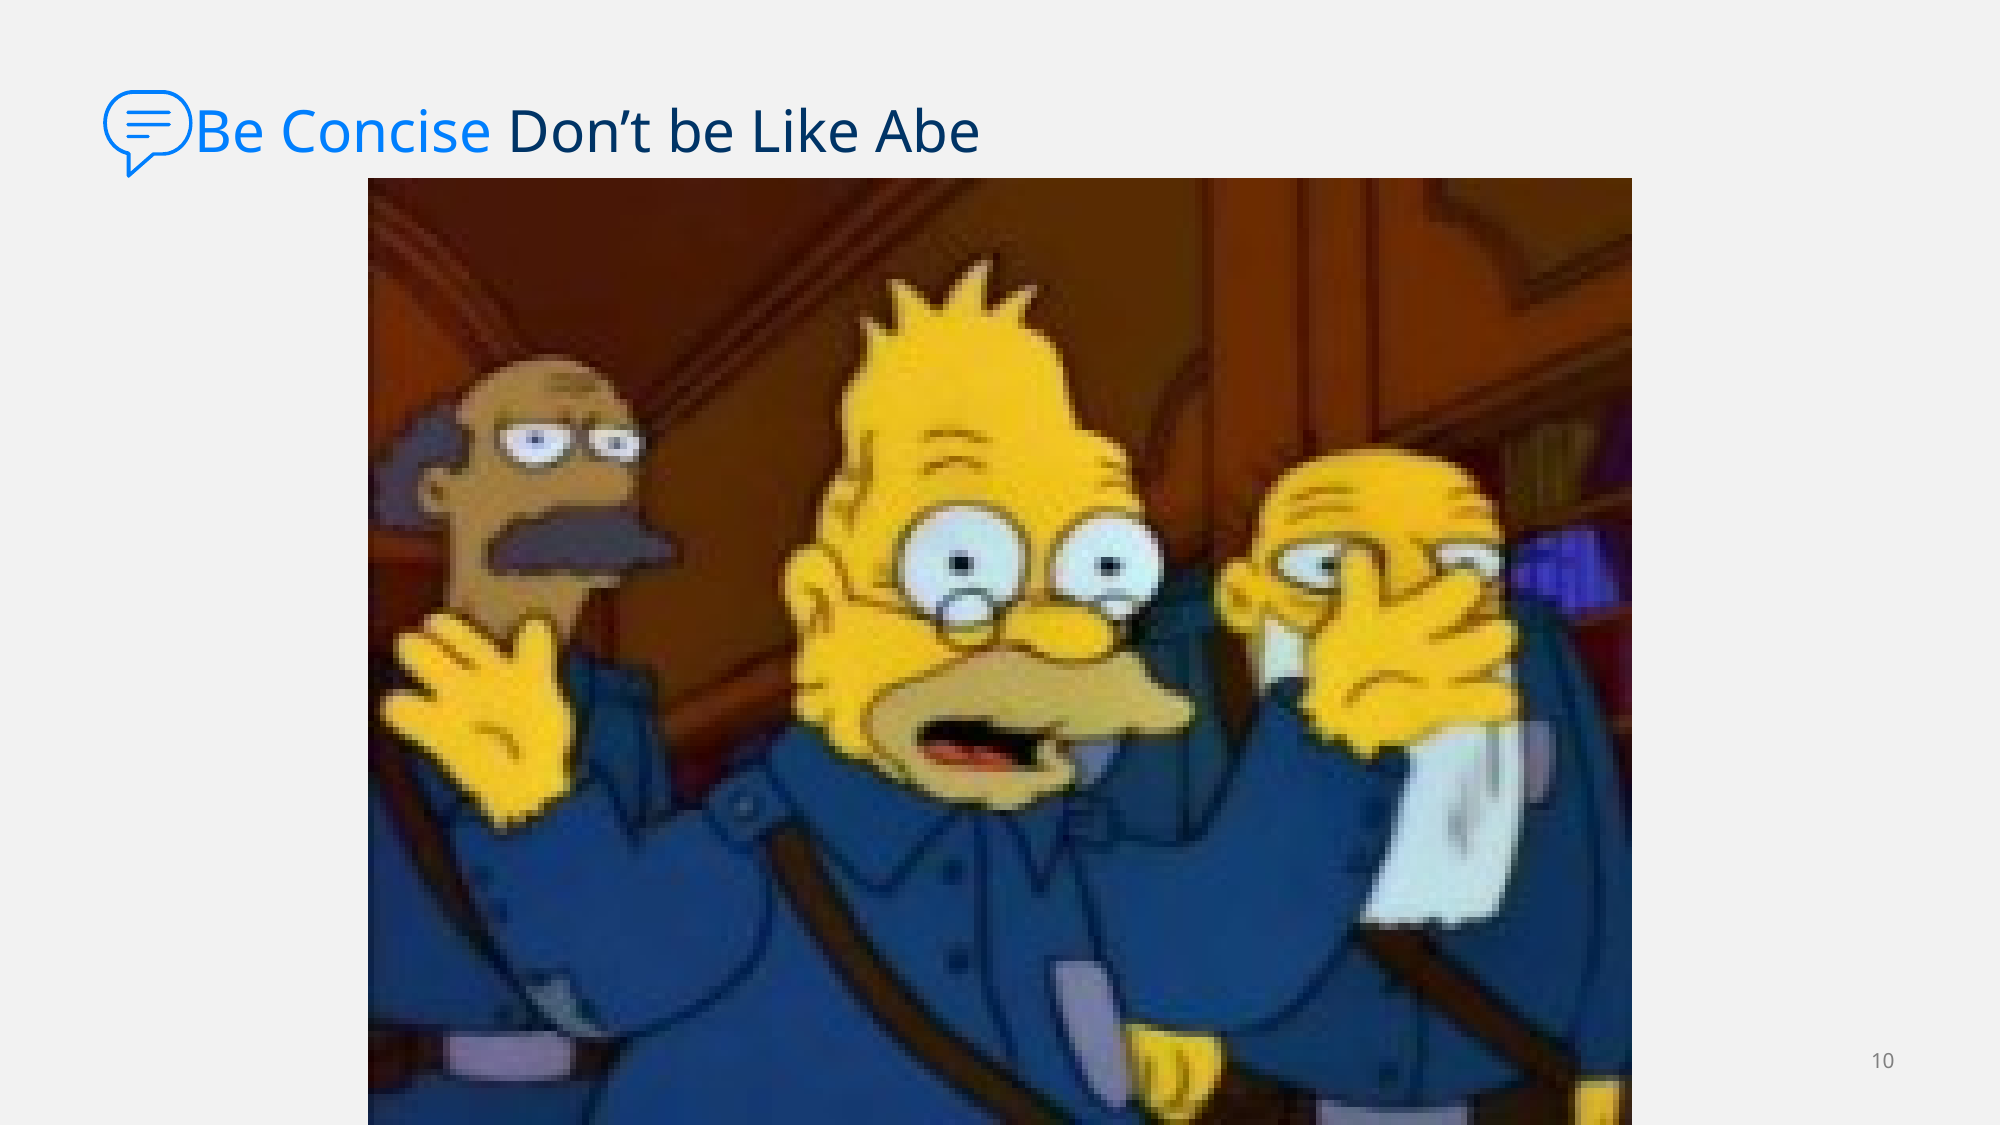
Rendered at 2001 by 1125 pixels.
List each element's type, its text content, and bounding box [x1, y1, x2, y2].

title Be Concise Don’t be Like Abe [193, 102, 1897, 166]
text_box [367, 177, 1633, 1125]
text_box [102, 89, 193, 179]
